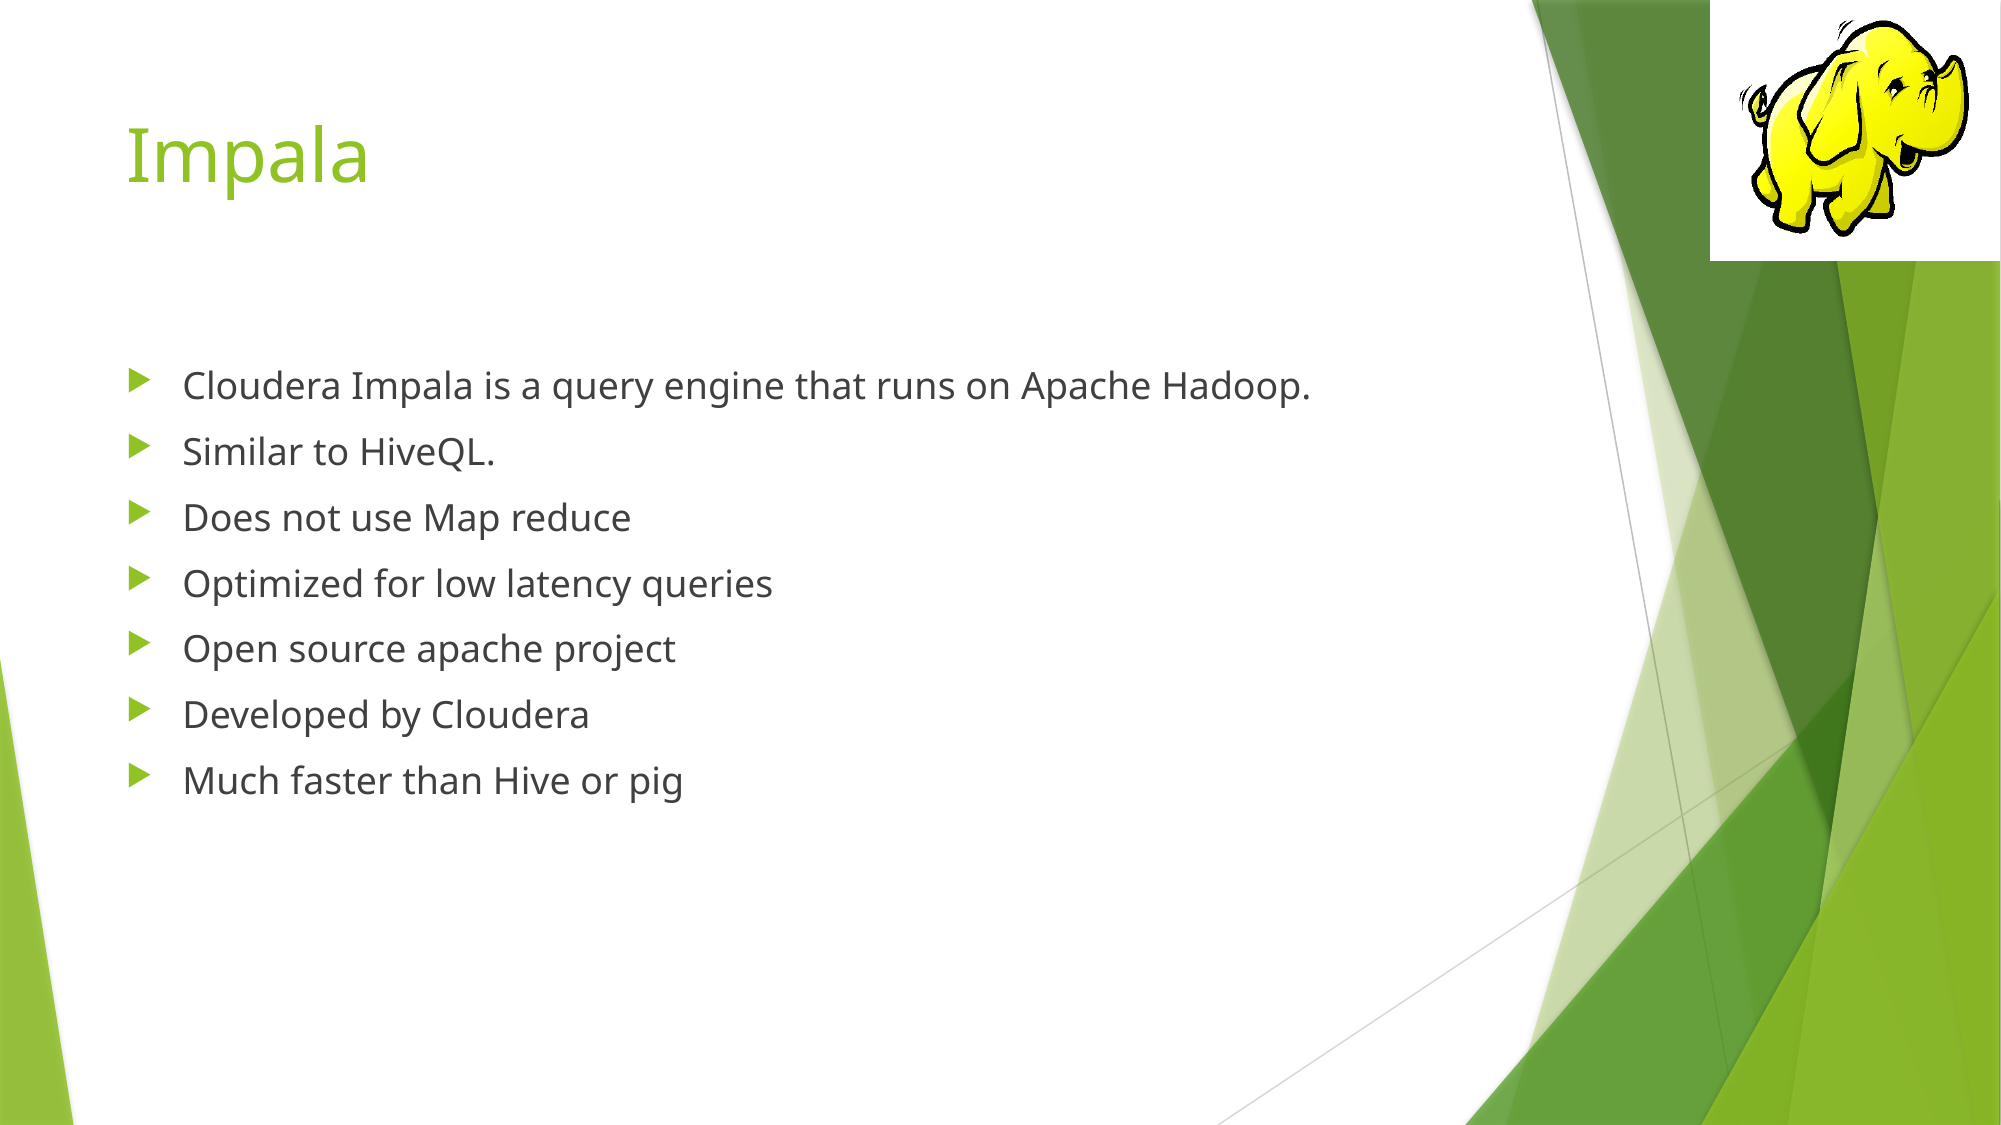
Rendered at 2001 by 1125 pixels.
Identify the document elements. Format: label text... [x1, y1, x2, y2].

list Cloudera Impala is a query engine that runs on Apache Hadoop. Similar to HiveQL. Does not use Map reduce Optimized for low latency queries Open source apache project Developed by Cloudera Much faster than Hive or pig [111, 354, 1522, 992]
title Impala [111, 99, 1522, 317]
picture [1710, 0, 2000, 261]
